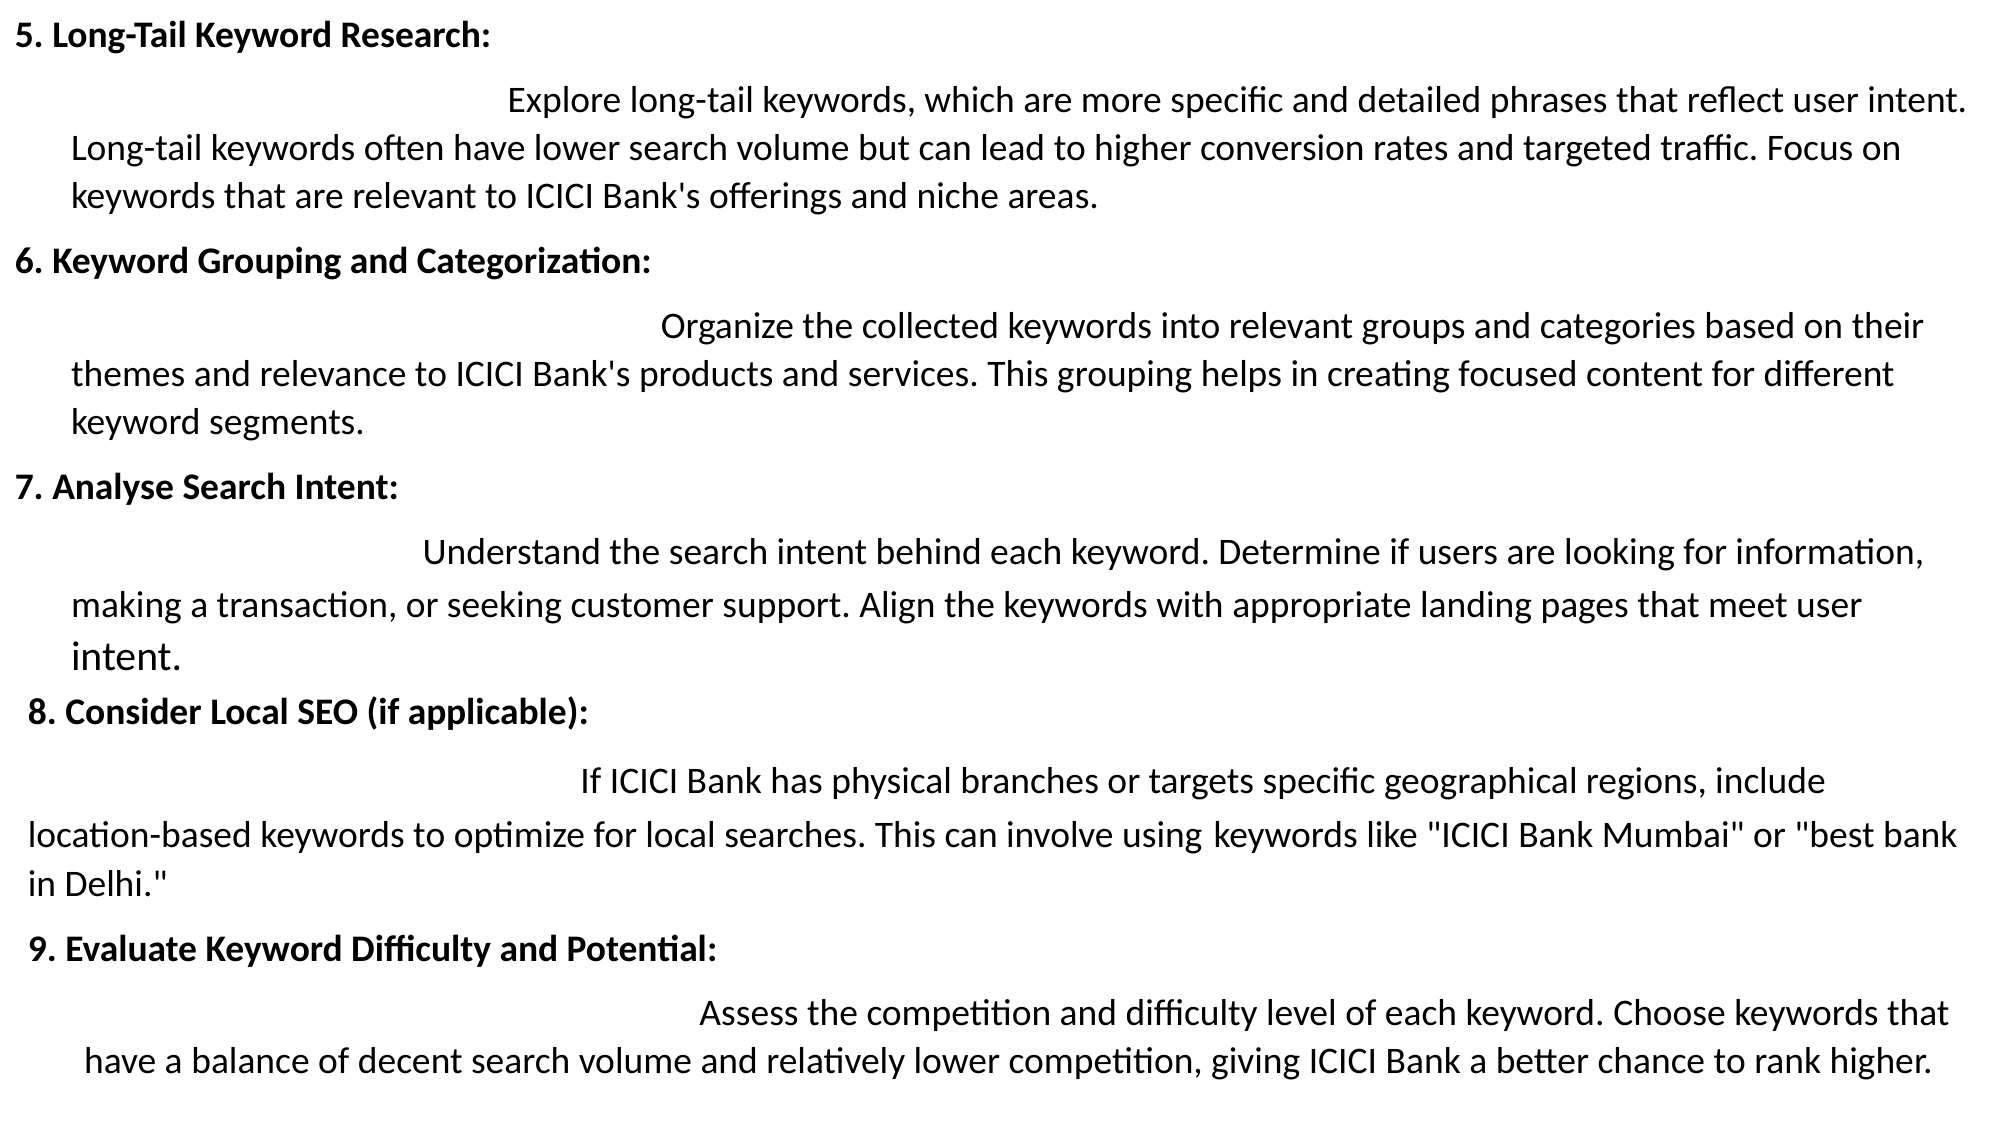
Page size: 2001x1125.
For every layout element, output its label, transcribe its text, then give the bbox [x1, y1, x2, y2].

text_box 8. Consider Local SEO (if applicable): If ICICI Bank has physical branches or targets specific geographical regions, include location-based keywords to optimize for local searches. This can involve using keywords like "ICICI Bank Mumbai" or "best bank in Delhi." 9. Evaluate Keyword Difficulty and Potential: Assess the competition and difficulty level of each keyword. Choose keywords that have a balance of decent search volume and relatively lower competition, giving ICICI Bank a better chance to rank higher. [13, 676, 1974, 1089]
text_box 5. Long-Tail Keyword Research: Explore long-tail keywords, which are more specific and detailed phrases that reflect user intent. Long-tail keywords often have lower search volume but can lead to higher conversion rates and targeted traffic. Focus on keywords that are relevant to ICICI Bank's offerings and niche areas. 6. Keyword Grouping and Categorization: Organize the collected keywords into relevant groups and categories based on their themes and relevance to ICICI Bank's products and services. This grouping helps in creating focused content for different keyword segments. 7. Analyse Search Intent: Understand the search intent behind each keyword. Determine if users are looking for information, making a transaction, or seeking customer support. Align the keywords with appropriate landing pages that meet user intent. [0, 0, 1987, 687]
